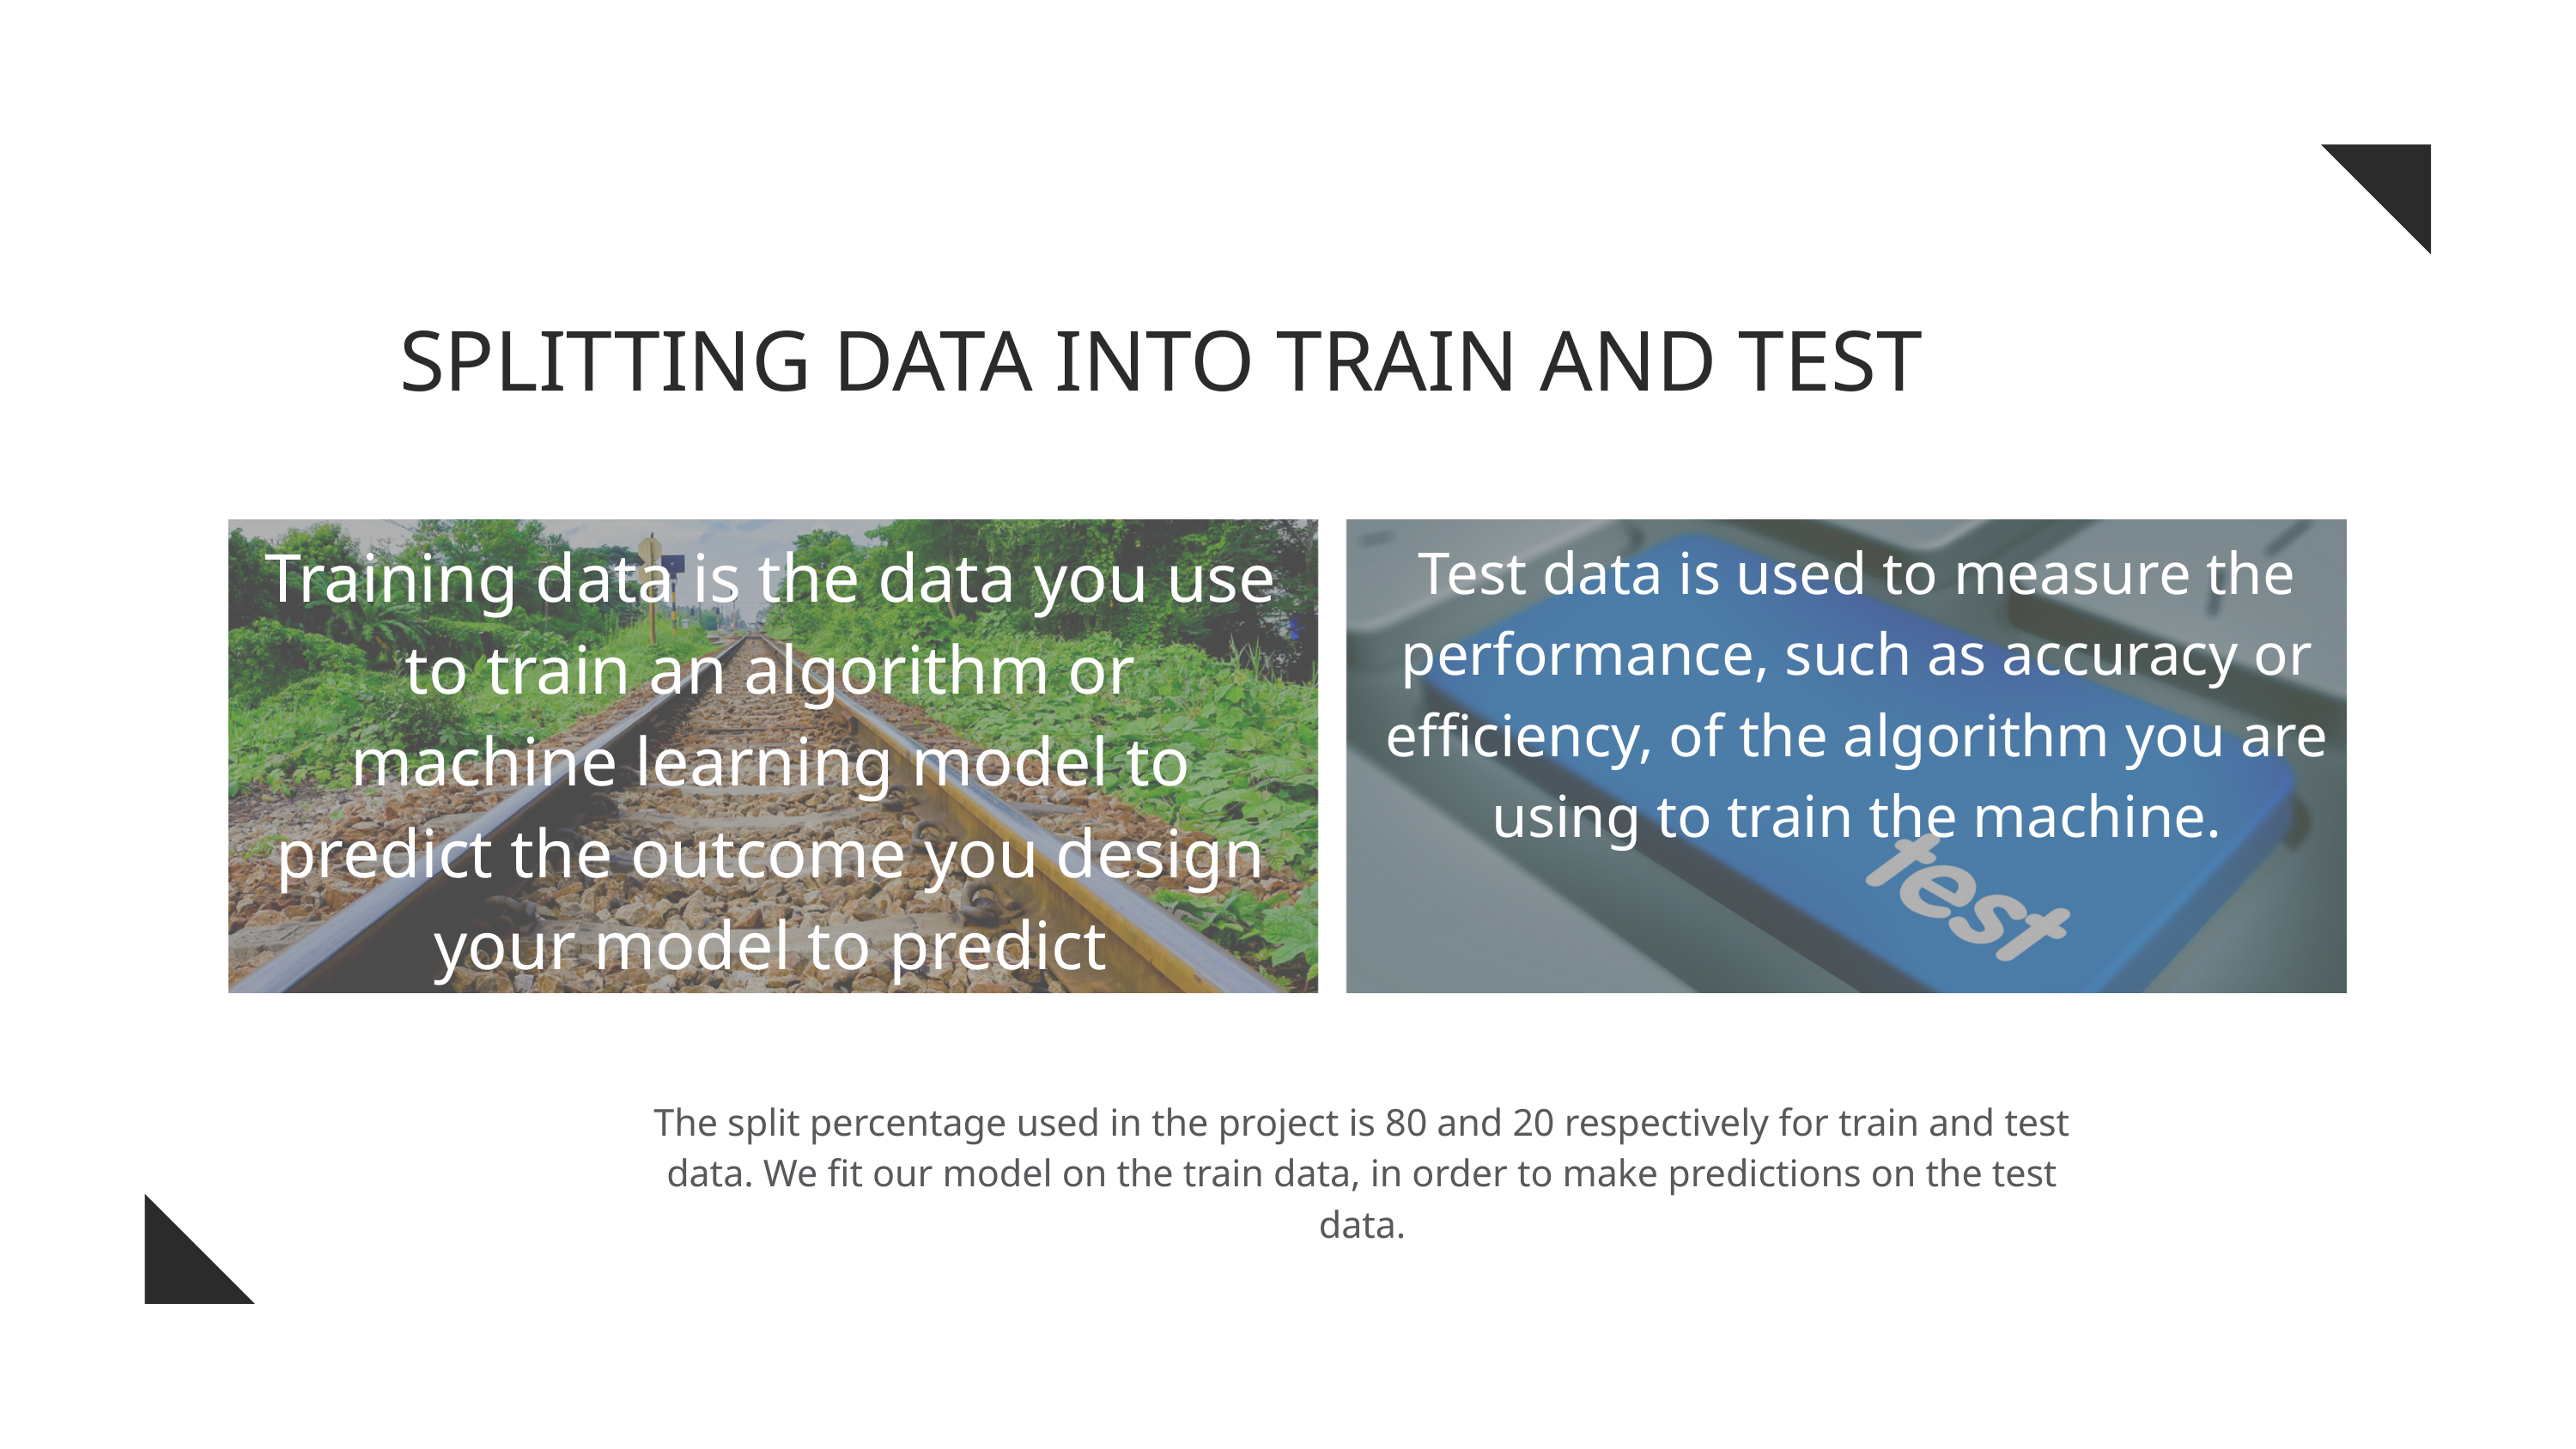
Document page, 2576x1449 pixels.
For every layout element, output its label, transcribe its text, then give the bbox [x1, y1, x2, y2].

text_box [2320, 144, 2432, 255]
text_box SPLITTING DATA INTO TRAIN AND TEST [399, 291, 2201, 408]
text_box Test data is used to measure the performance, such as accuracy or efficiency, of the algorithm you are using to train the machine. [1362, 524, 2353, 849]
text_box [144, 1193, 256, 1305]
text_box The split percentage used in the project is 80 and 20 respectively for train and test data. We fit our model on the train data, in order to make predictions on the test data. [645, 1093, 2080, 1246]
text_box [228, 519, 2348, 993]
text_box Training data is the data you use to train an algorithm or machine learning model to predict the outcome you design your model to predict [263, 523, 1279, 983]
